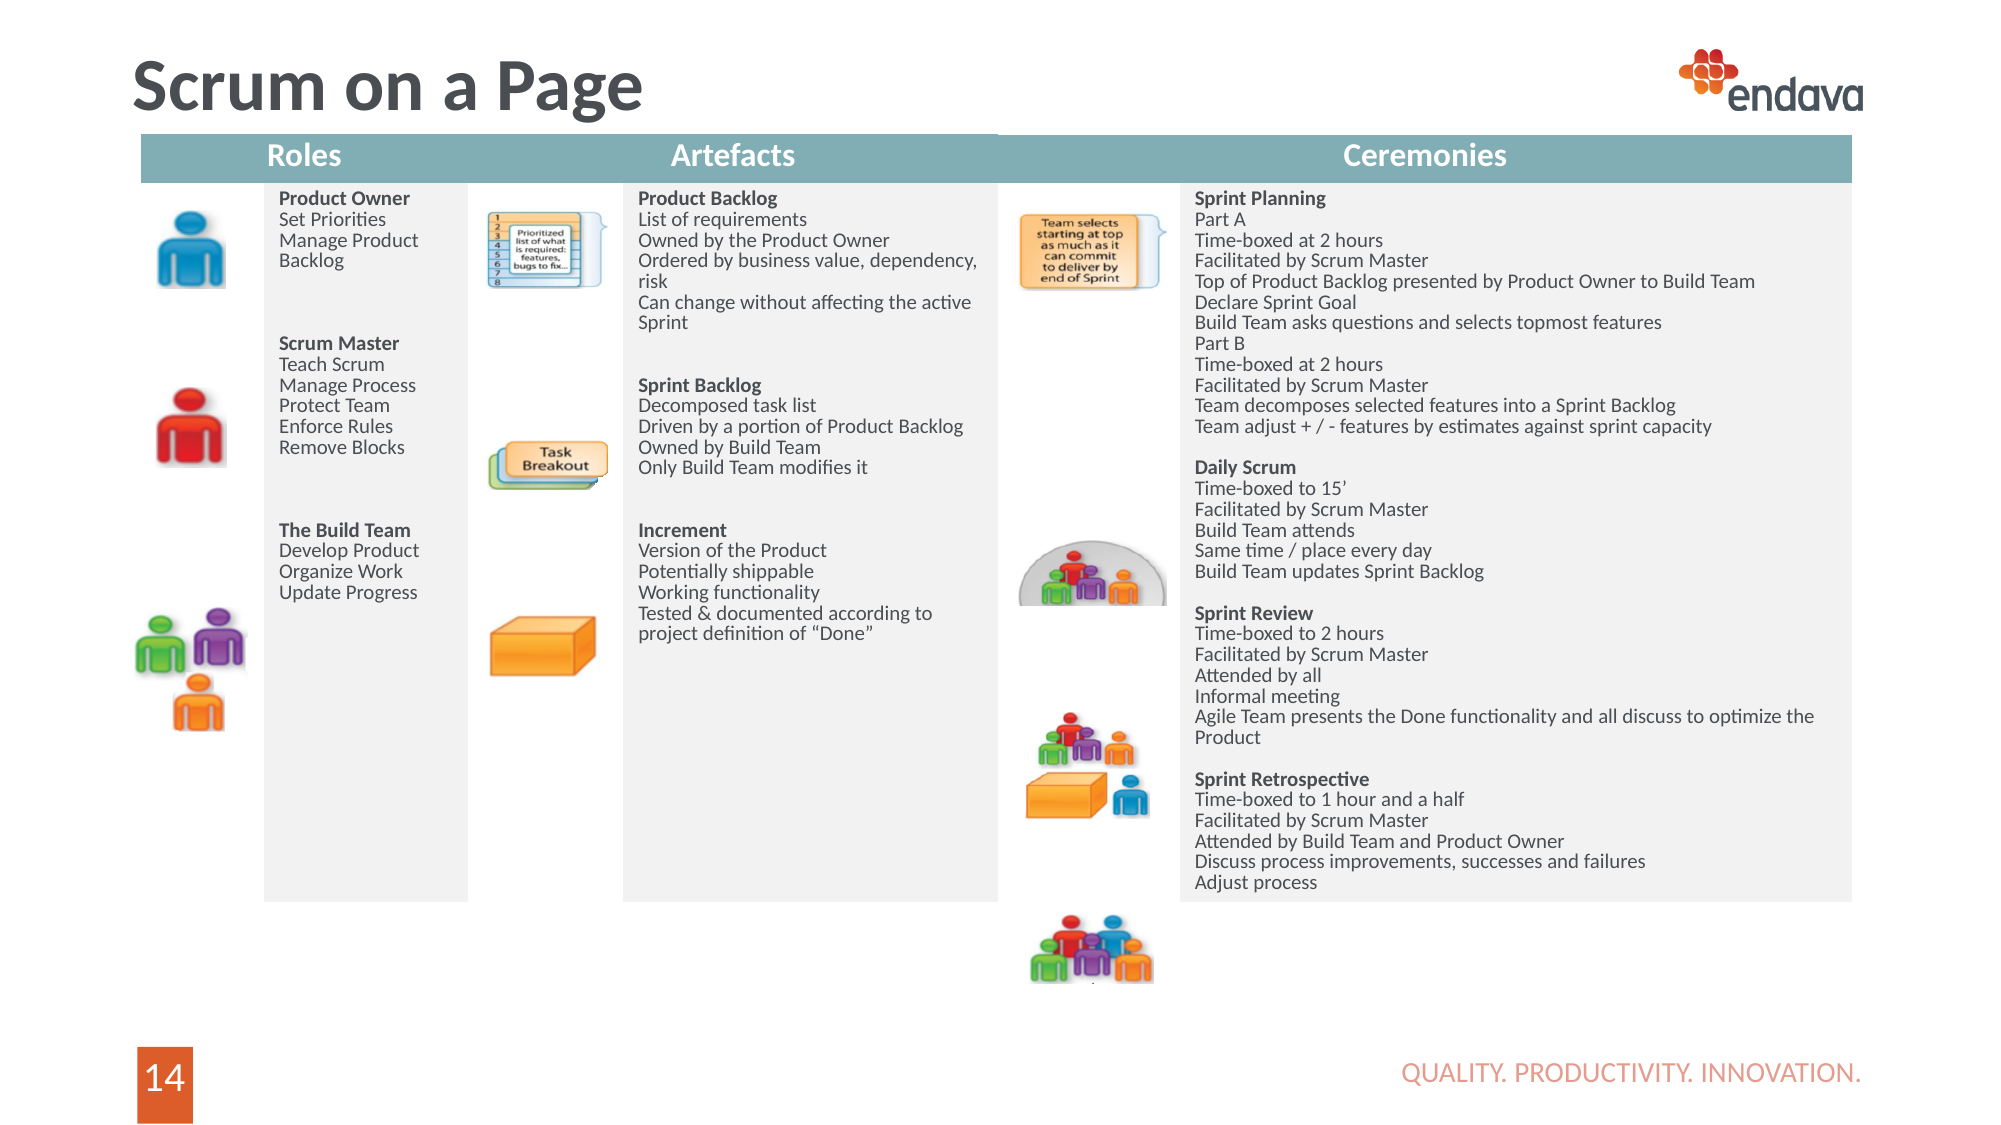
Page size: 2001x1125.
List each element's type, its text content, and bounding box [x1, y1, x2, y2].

picture [1679, 49, 1863, 111]
table_cell [141, 183, 264, 902]
table_cell [468, 183, 623, 902]
picture [1029, 914, 1154, 985]
table_header Ceremonies [998, 135, 1852, 183]
picture [1025, 712, 1150, 820]
picture [1018, 212, 1167, 291]
table_cell [998, 183, 1180, 902]
table_cell Product Owner Set Priorities Manage Product Backlog Scrum Master Teach Scrum Manage Process Protect Team Enforce Rules Remove Blocks The Build Team Develop Product Organize Work Update Progress [264, 183, 468, 902]
table_header Artefacts [468, 134, 998, 183]
slide_number QUALITY. PRODUCTIVITY. INNOVATION. [1252, 1040, 1863, 1101]
picture [134, 607, 248, 735]
picture [155, 387, 227, 468]
table_cell Product Backlog List of requirements Owned by the Product Owner Ordered by business value, dependency, risk Can change without affecting the active Sprint Sprint Backlog Decomposed task list Driven by a portion of Product Backlog Owned by Build Team Only Build Team modifies it Increment Version of the Product Potentially shippable Working functionality Tested & documented according to project definition of “Done” [623, 183, 998, 902]
table_cell Sprint Planning Part A Time-boxed at 2 hours Facilitated by Scrum Master Top of Product Backlog presented by Product Owner to Build Team Declare Sprint Goal Build Team asks questions and selects topmost features Part B Time-boxed at 2 hours Facilitated by Scrum Master Team decomposes selected features into a Sprint Backlog Team adjust + / - features by estimates against sprint capacity Daily Scrum Time-boxed to 15’ Facilitated by Scrum Master Build Team attends Same time / place every day Build Team updates Sprint Backlog Sprint Review Time-boxed to 2 hours Facilitated by Scrum Master Attended by all Informal meeting Agile Team presents the Done functionality and all discuss to optimize the Product Sprint Retrospective Time-boxed to 1 hour and a half Facilitated by Scrum Master Attended by Build Team and Product Owner Discuss process improvements, successes and failures Adjust process [1180, 183, 1852, 902]
picture [487, 440, 609, 493]
picture [1018, 540, 1167, 606]
picture [486, 210, 608, 289]
title Scrum on a Page [132, 38, 1530, 218]
picture [489, 615, 600, 679]
table_header Roles [141, 134, 468, 183]
picture [156, 210, 226, 289]
